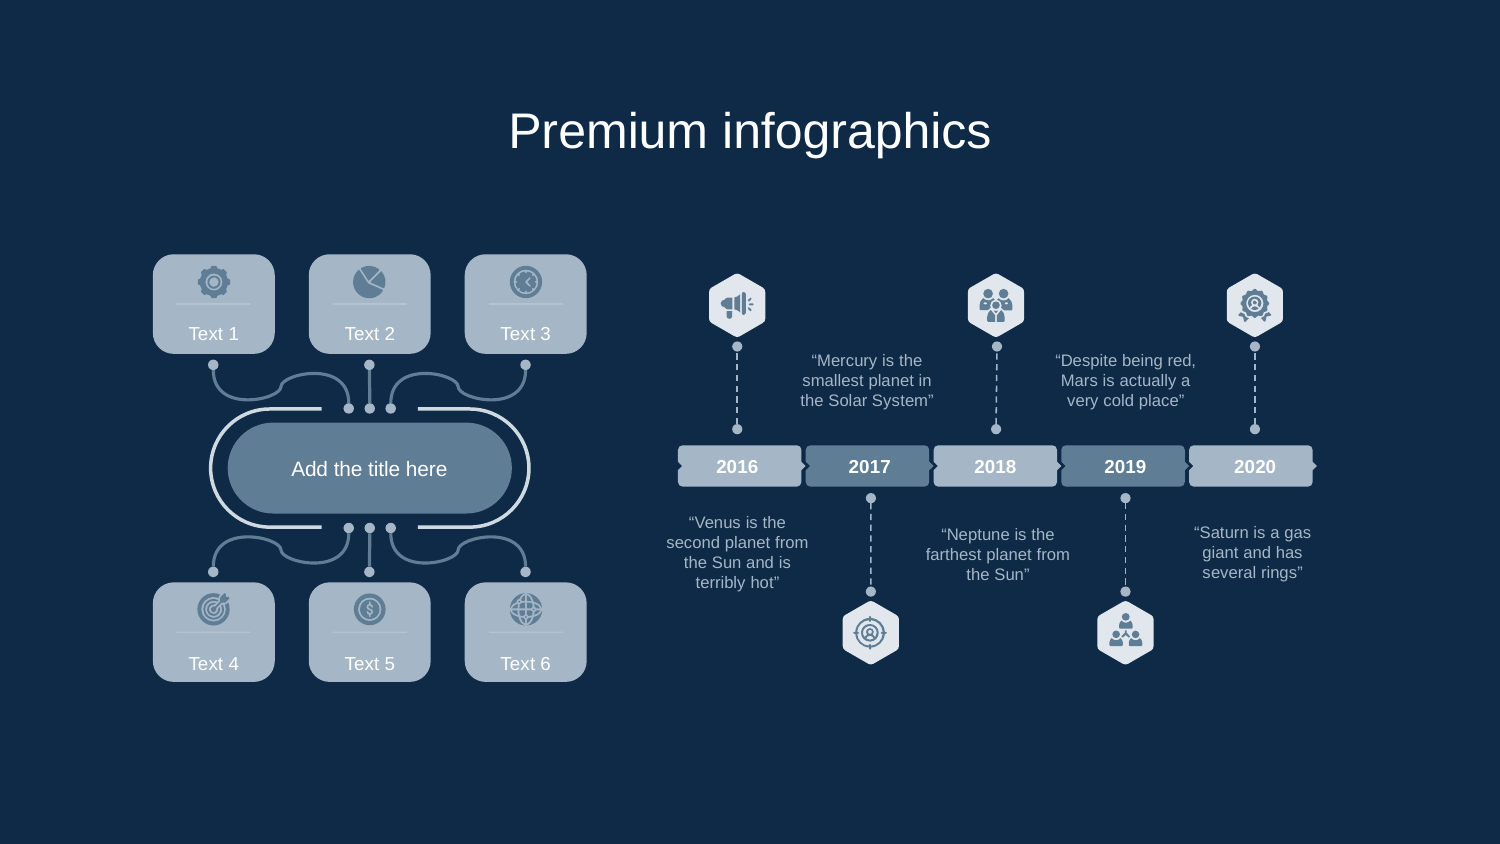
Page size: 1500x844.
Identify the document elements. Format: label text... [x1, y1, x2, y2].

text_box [644, 273, 1346, 665]
title Premium infographics [117, 83, 1383, 163]
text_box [154, 255, 586, 683]
